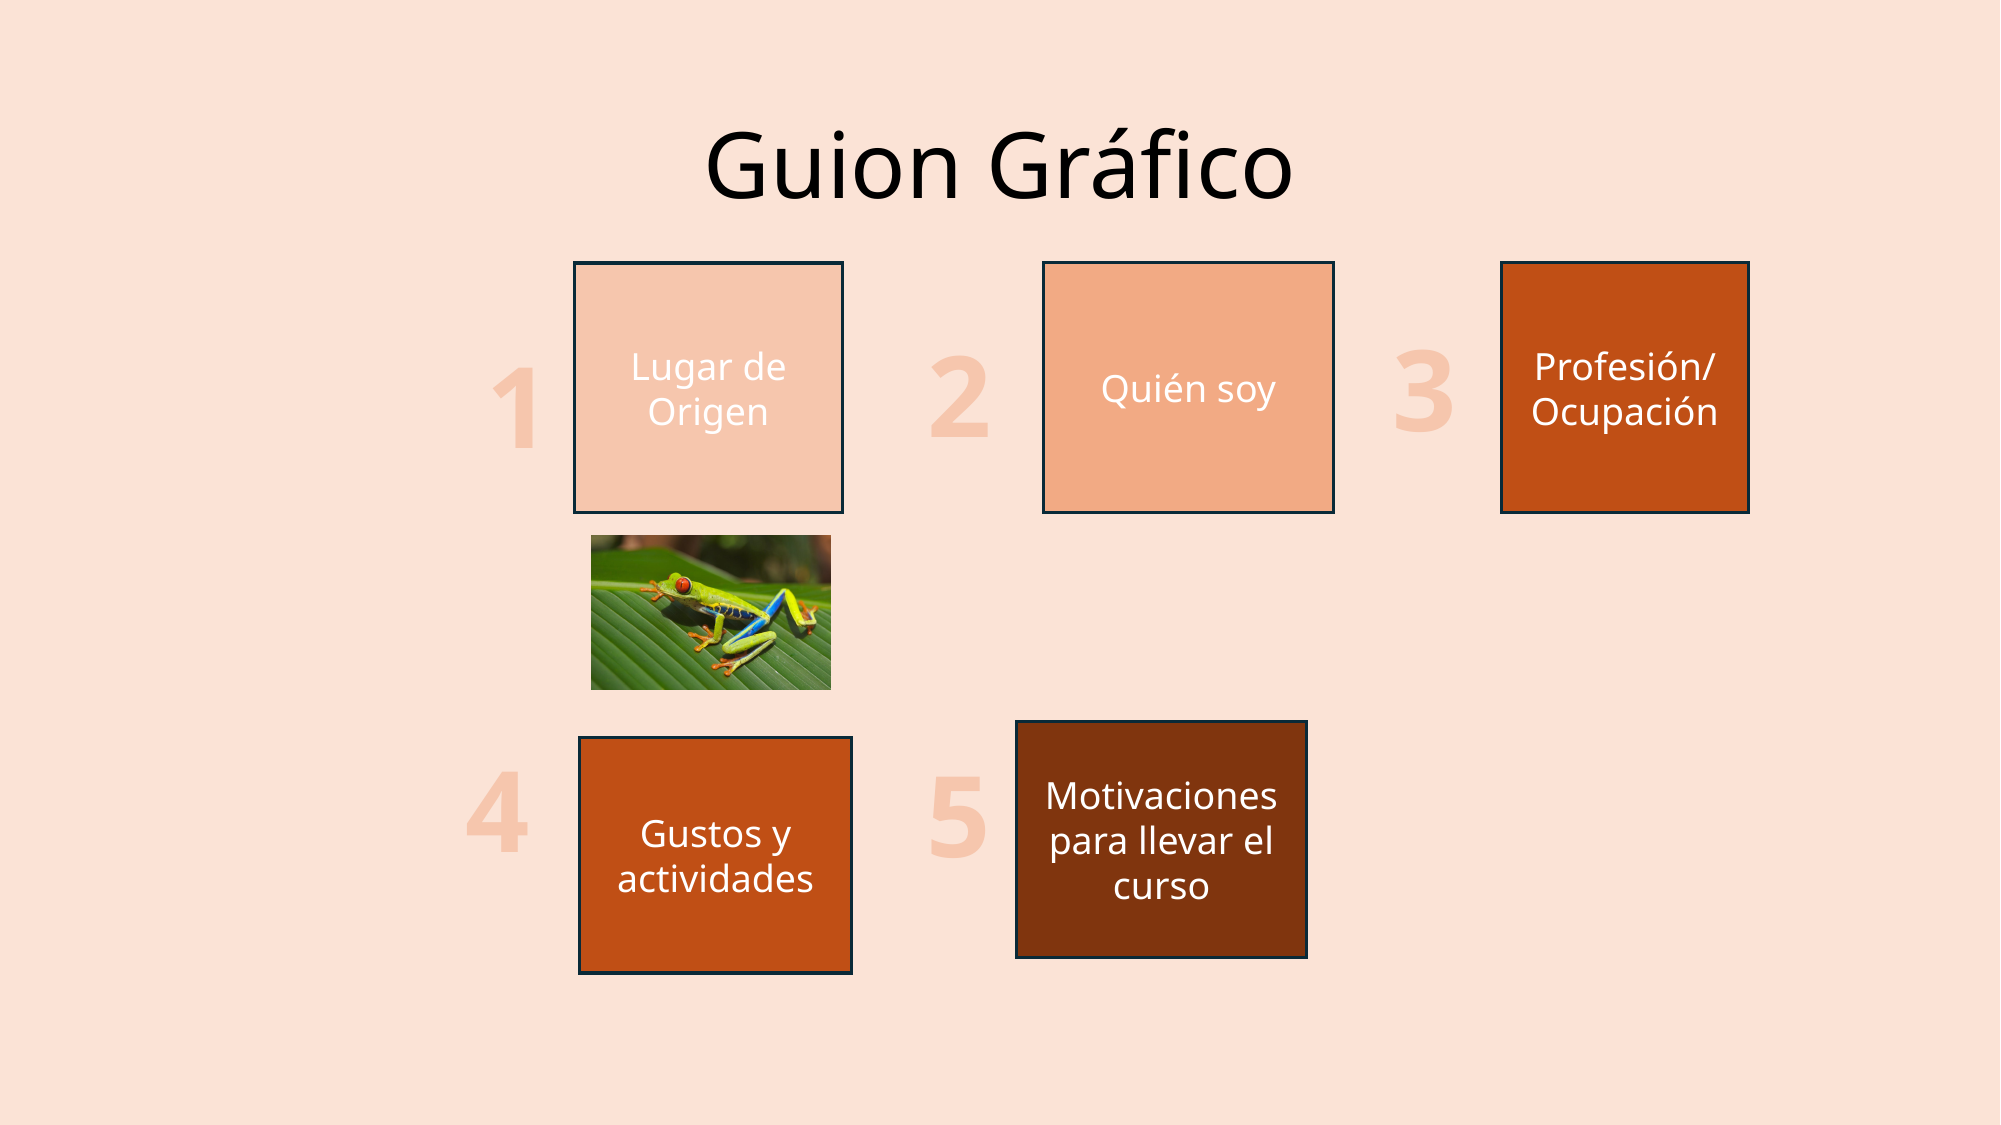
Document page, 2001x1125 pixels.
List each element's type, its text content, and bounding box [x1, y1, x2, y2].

text_box 2 [901, 317, 1018, 468]
text_box Quién soy [1042, 261, 1335, 514]
text_box 1 [460, 328, 577, 479]
text_box Motivaciones para llevar el curso [1015, 720, 1308, 959]
text_box Gustos y actividades [578, 736, 853, 975]
text_box 5 [901, 737, 1017, 888]
text_box 3 [1366, 311, 1483, 462]
text_box Profesión/ Ocupación [1500, 261, 1750, 514]
text_box 4 [439, 732, 556, 883]
title Guion Gráfico [137, 59, 1863, 278]
picture [590, 534, 832, 691]
text_box Lugar de Origen [573, 261, 844, 514]
